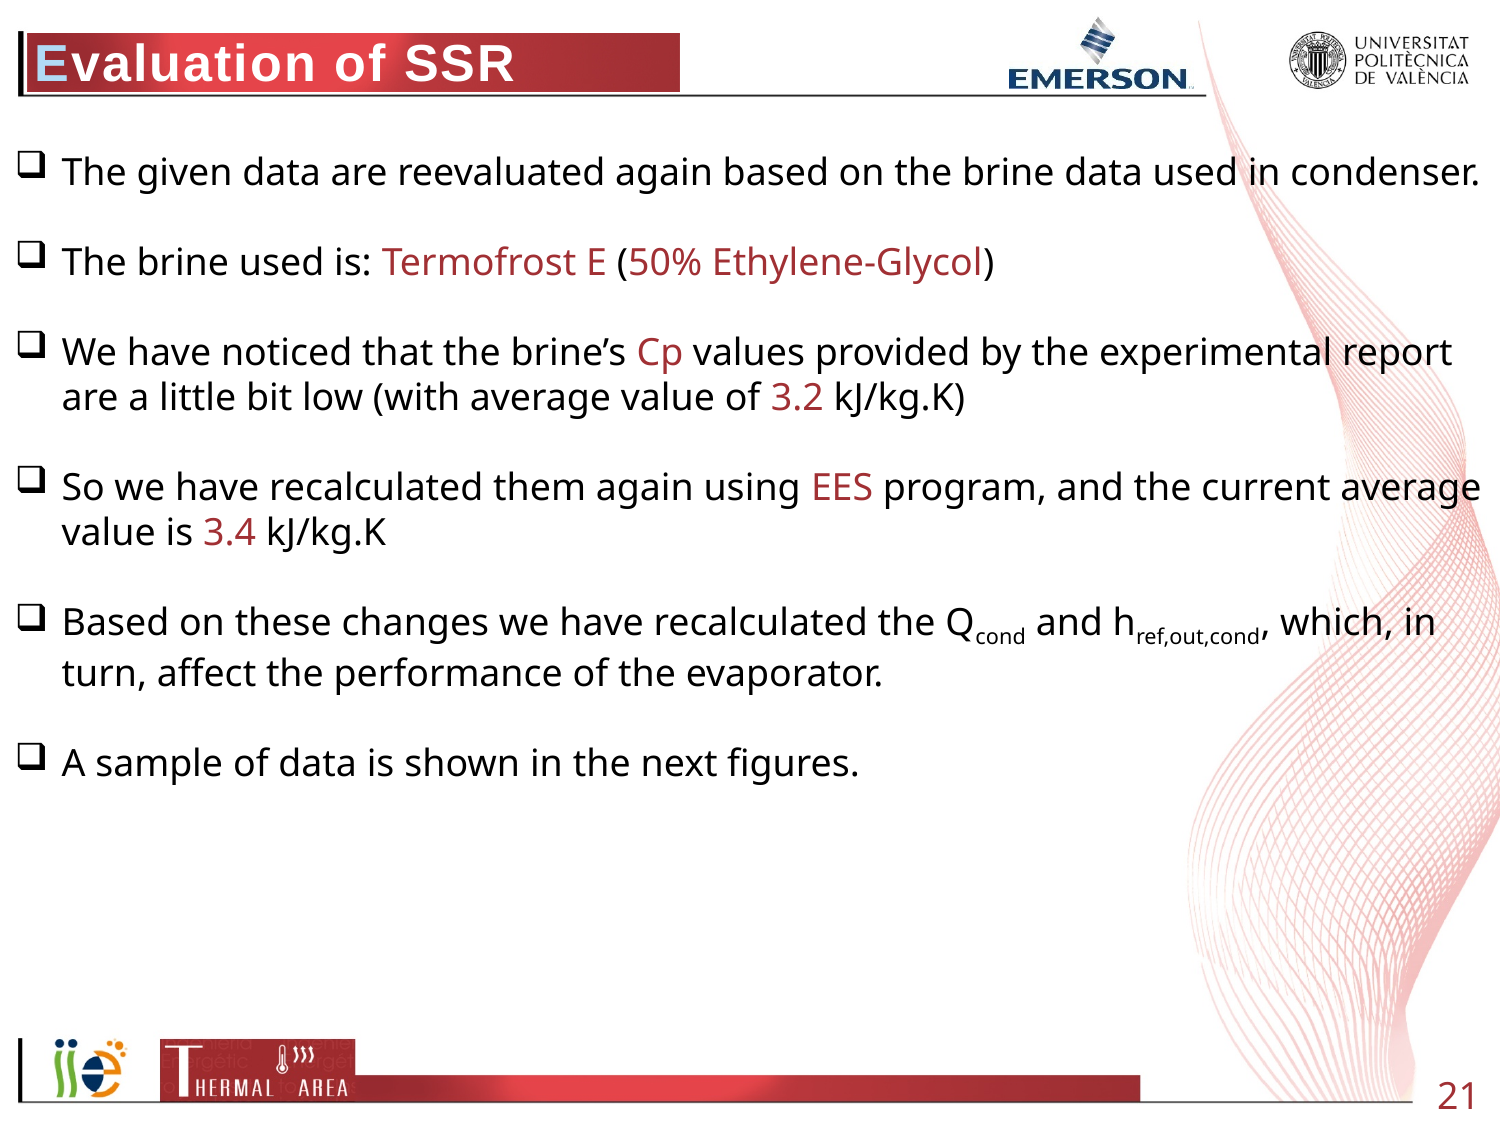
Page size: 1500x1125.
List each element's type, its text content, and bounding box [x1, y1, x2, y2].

picture [0, 881, 1500, 1125]
text_box 21 [1417, 1064, 1500, 1125]
picture [0, 0, 1500, 140]
text_box Evaluation of SSR [19, 21, 554, 99]
text_box The given data are reevaluated again based on the brine data used in condenser. The brine used is: Termofrost E (50% Ethylene-Glycol) We have noticed that the brine’s Cp values provided by the experimental report are a little bit low (with average value of 3.2 kJ/kg.K) So we have recalculated them again using EES program, and the current average value is 3.4 kJ/kg.K Based on these changes we have recalculated the Qcond and href,out,cond, which, in turn, affect the performance of the evaporator. A sample of data is shown in the next figures. [0, 140, 1500, 881]
